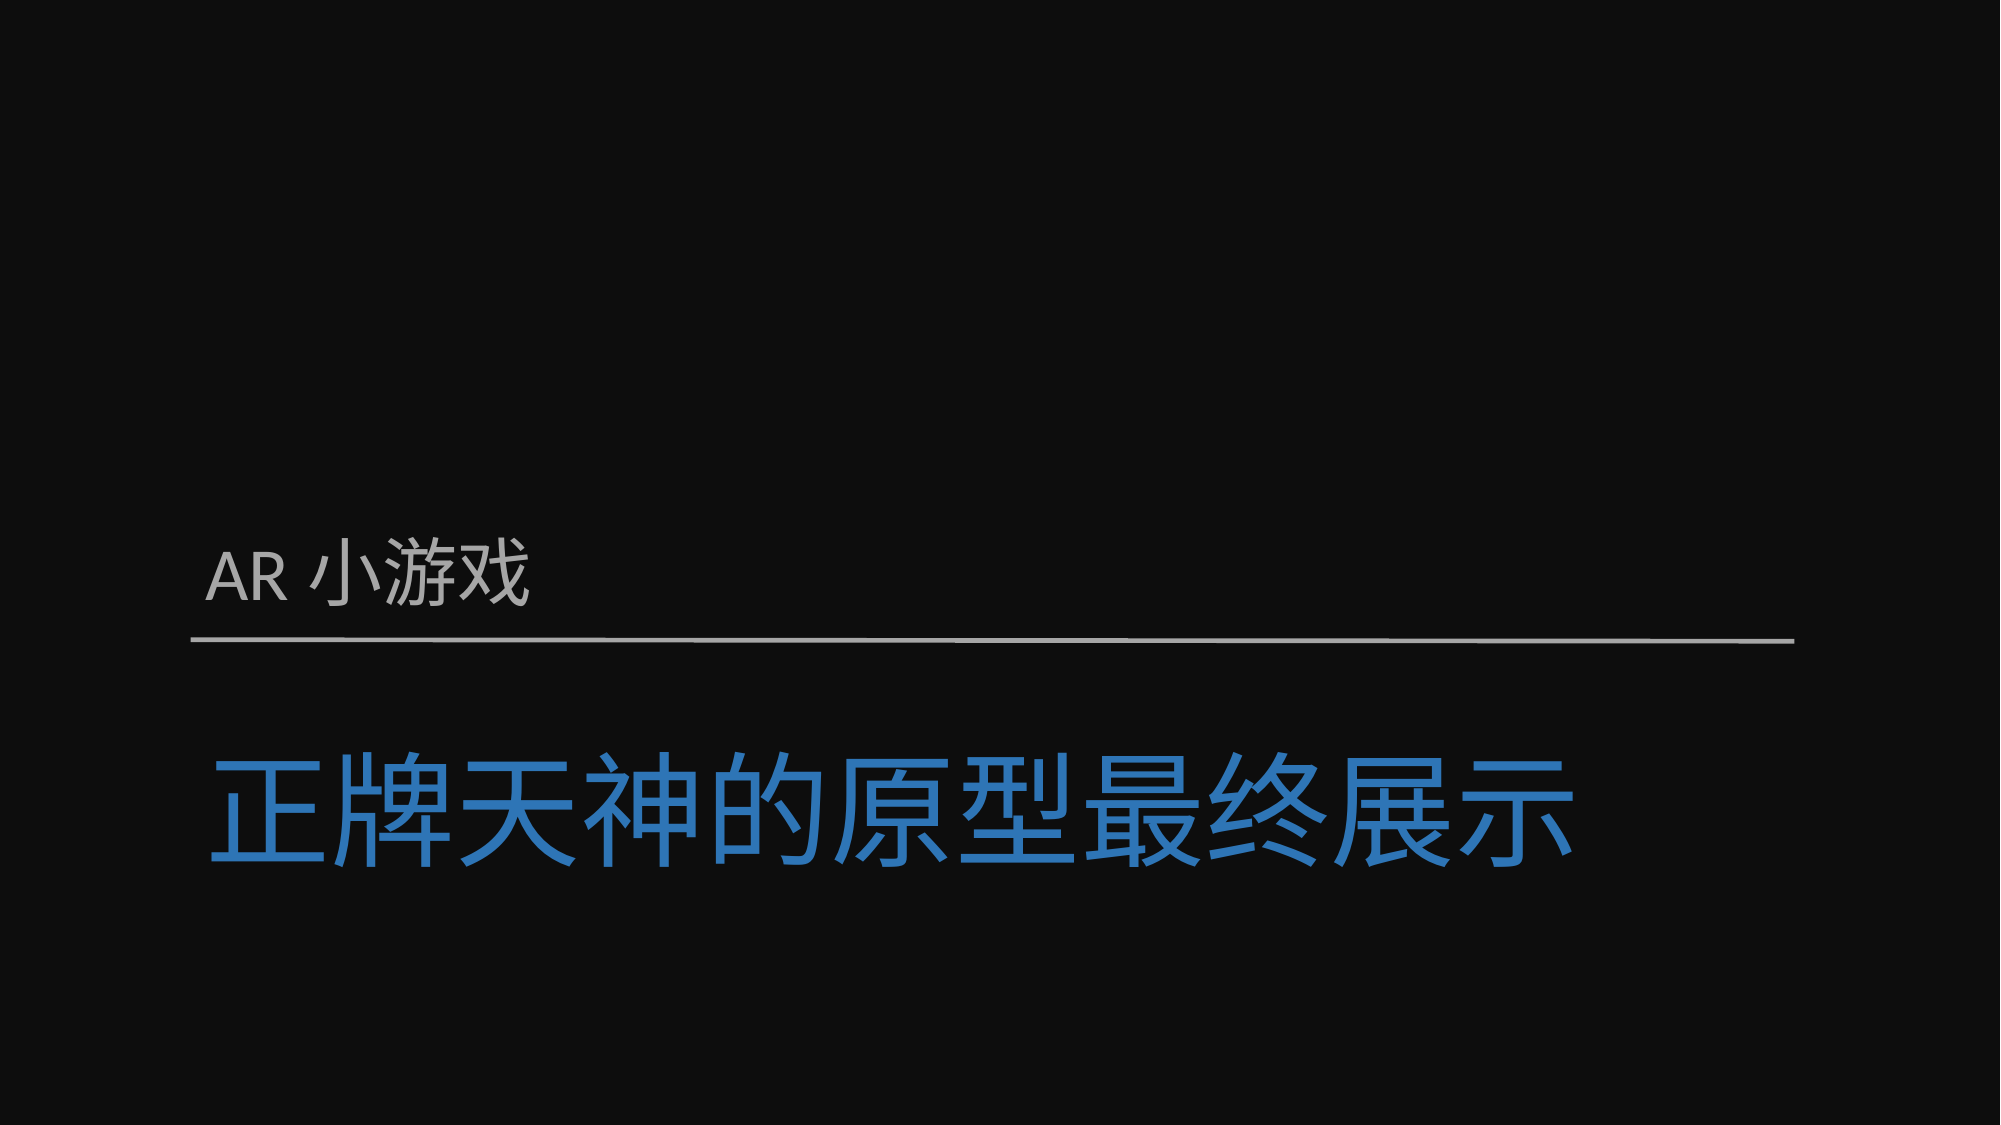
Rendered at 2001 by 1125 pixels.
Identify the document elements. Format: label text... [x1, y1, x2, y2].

title 正牌天神的原型最终展示 [190, 701, 1811, 892]
subtitle AR小游戏 [190, 527, 1691, 638]
